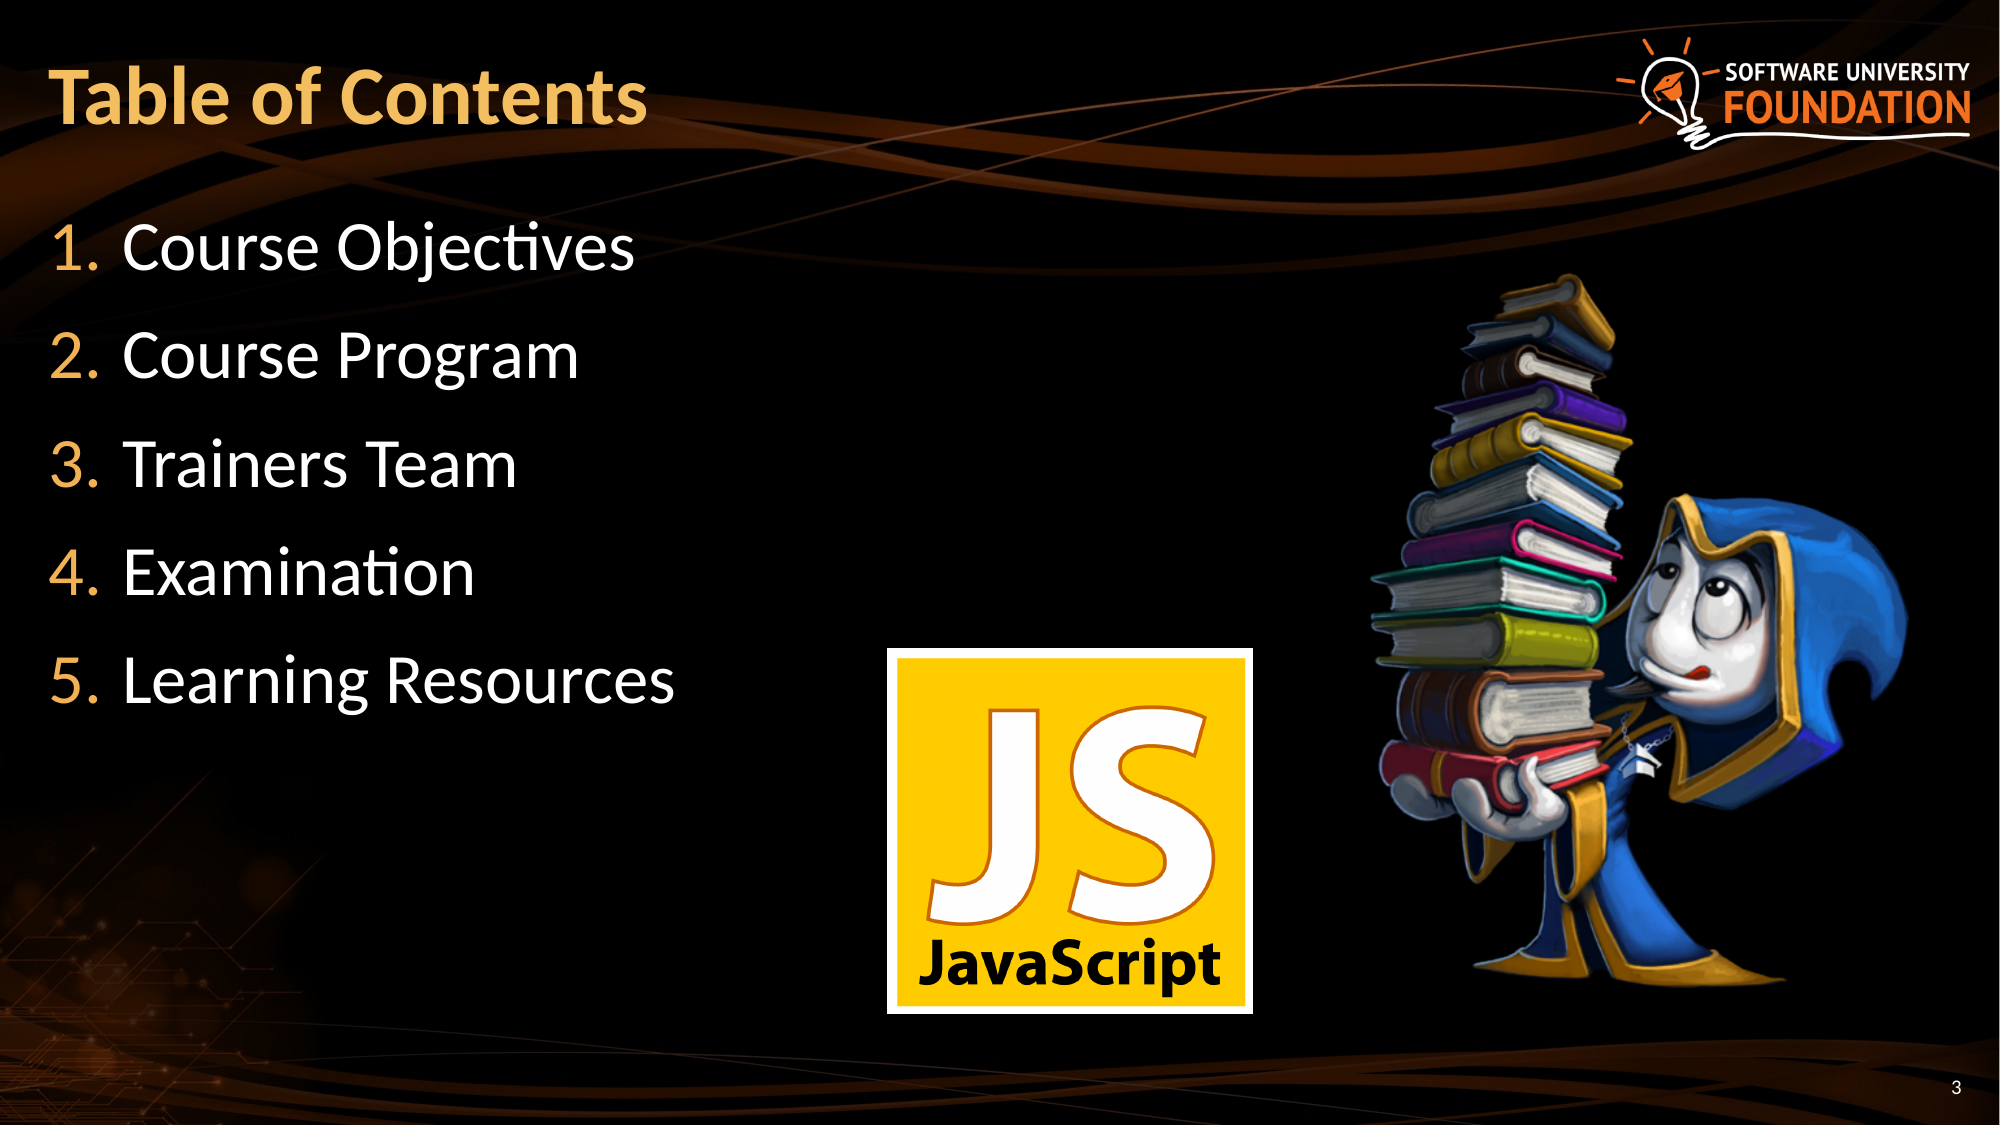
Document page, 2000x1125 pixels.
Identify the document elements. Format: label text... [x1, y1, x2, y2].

picture [0, 0, 2000, 1125]
slide_number 3 [1897, 1070, 1968, 1103]
title Table of Contents [30, 6, 1602, 189]
list Course Objectives Course Program Trainers Team Examination Learning Resources [31, 195, 1968, 1103]
